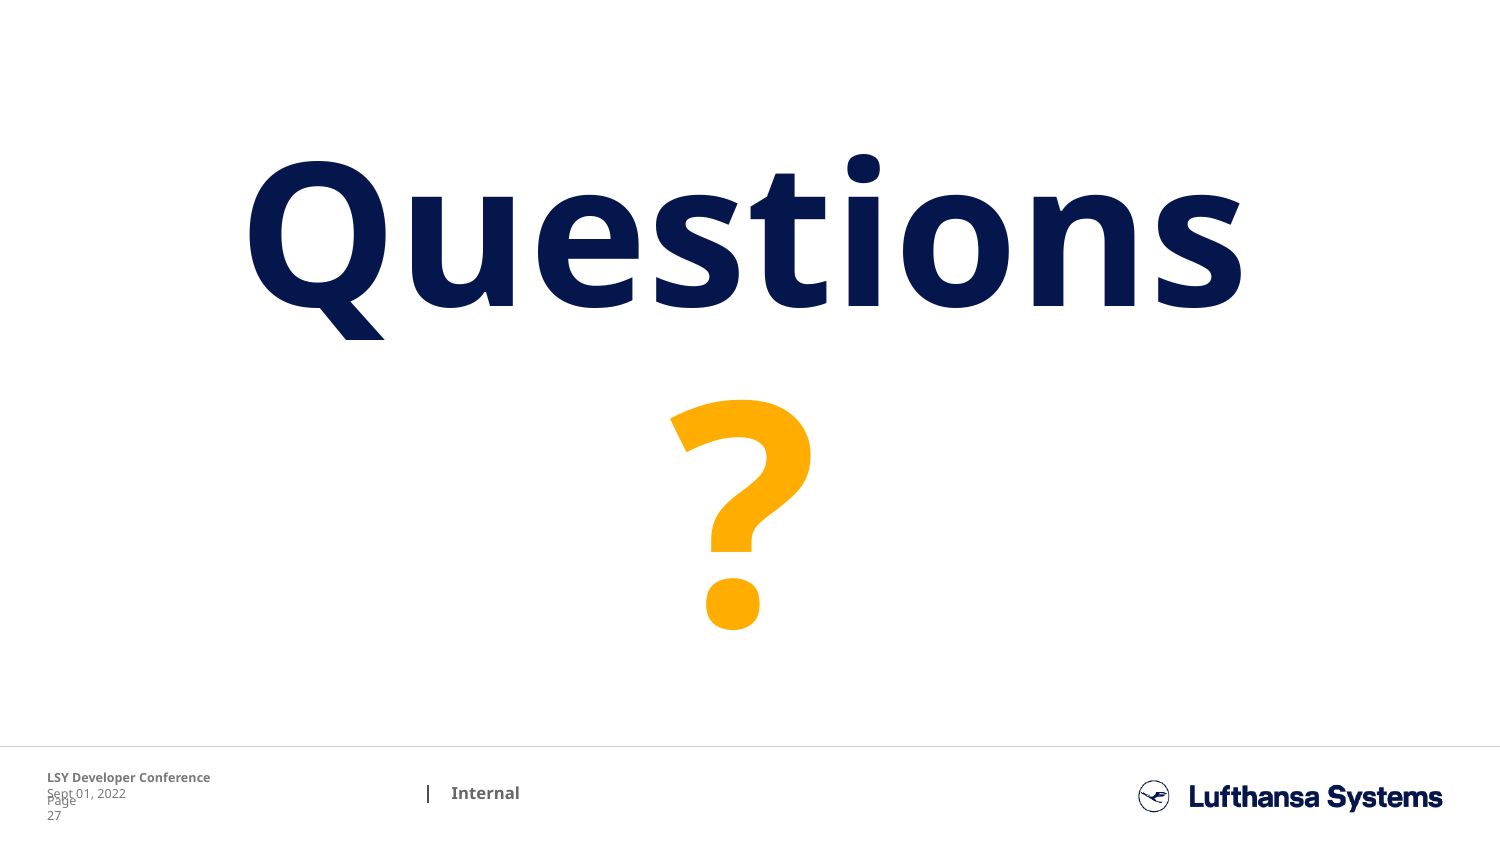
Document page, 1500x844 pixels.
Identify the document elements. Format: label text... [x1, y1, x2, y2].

list Questions ? [47, 100, 1442, 688]
picture [1136, 778, 1443, 813]
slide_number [47, 785, 402, 801]
slide_number Page 27 [47, 801, 93, 817]
footer LSY Developer Conference [47, 770, 402, 785]
